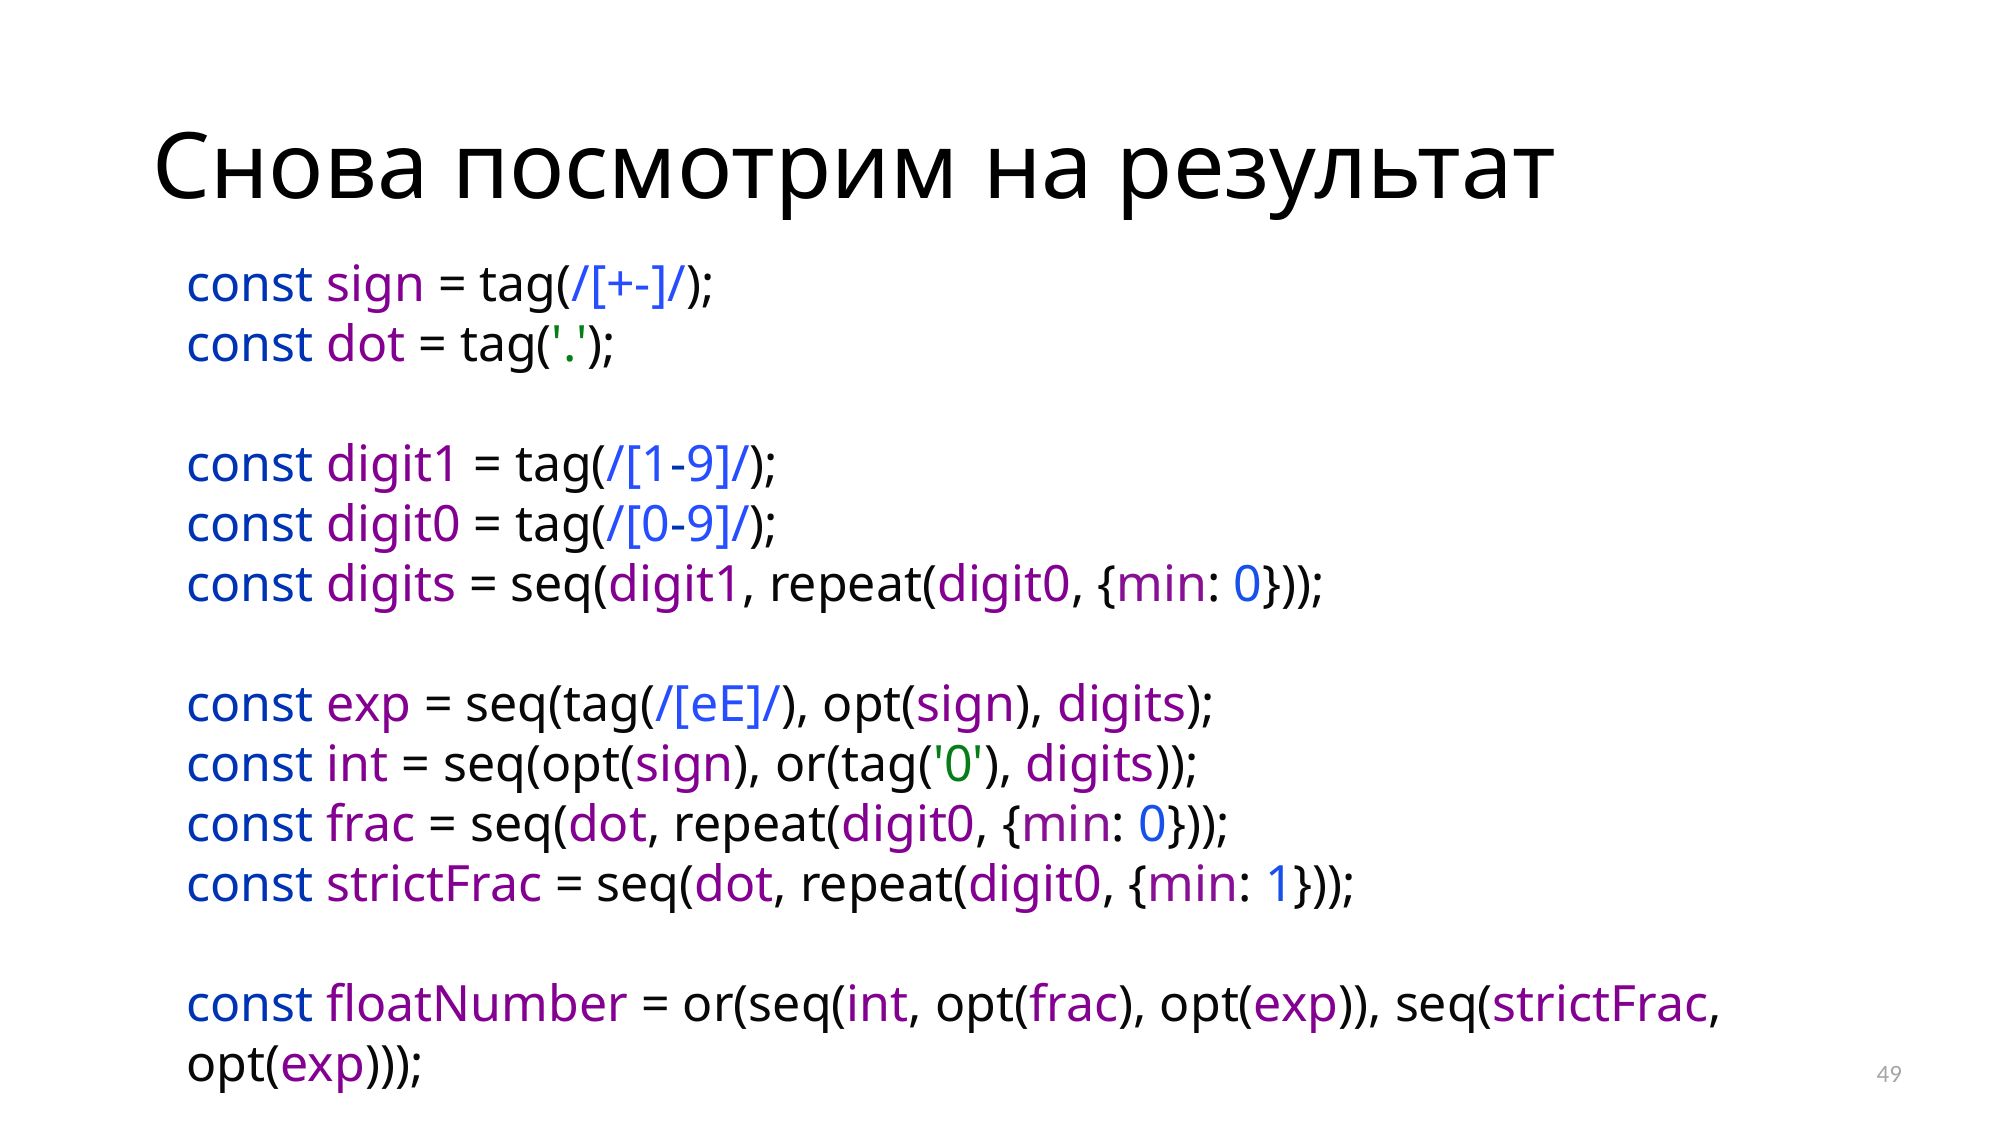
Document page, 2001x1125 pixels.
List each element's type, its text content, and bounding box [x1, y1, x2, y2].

text_box 49 [1365, 1042, 1910, 1103]
text_box const sign = tag(/[+-]/); const dot = tag('.'); const digit1 = tag(/[1-9]/); const digit0 = tag(/[0-9]/); const digits = seq(digit1, repeat(digit0, {min: 0})); const exp = seq(tag(/[eE]/), opt(sign), digits); const int = seq(opt(sign), or(tag('0'), digits)); const frac = seq(dot, repeat(digit0, {min: 0})); const strictFrac = seq(dot, repeat(digit0, {min: 1})); const floatNumber = or(seq(int, opt(frac), opt(exp)), seq(strictFrac, opt(exp))); [171, 243, 1829, 1099]
title Снова посмотрим на результат [137, 59, 1863, 278]
